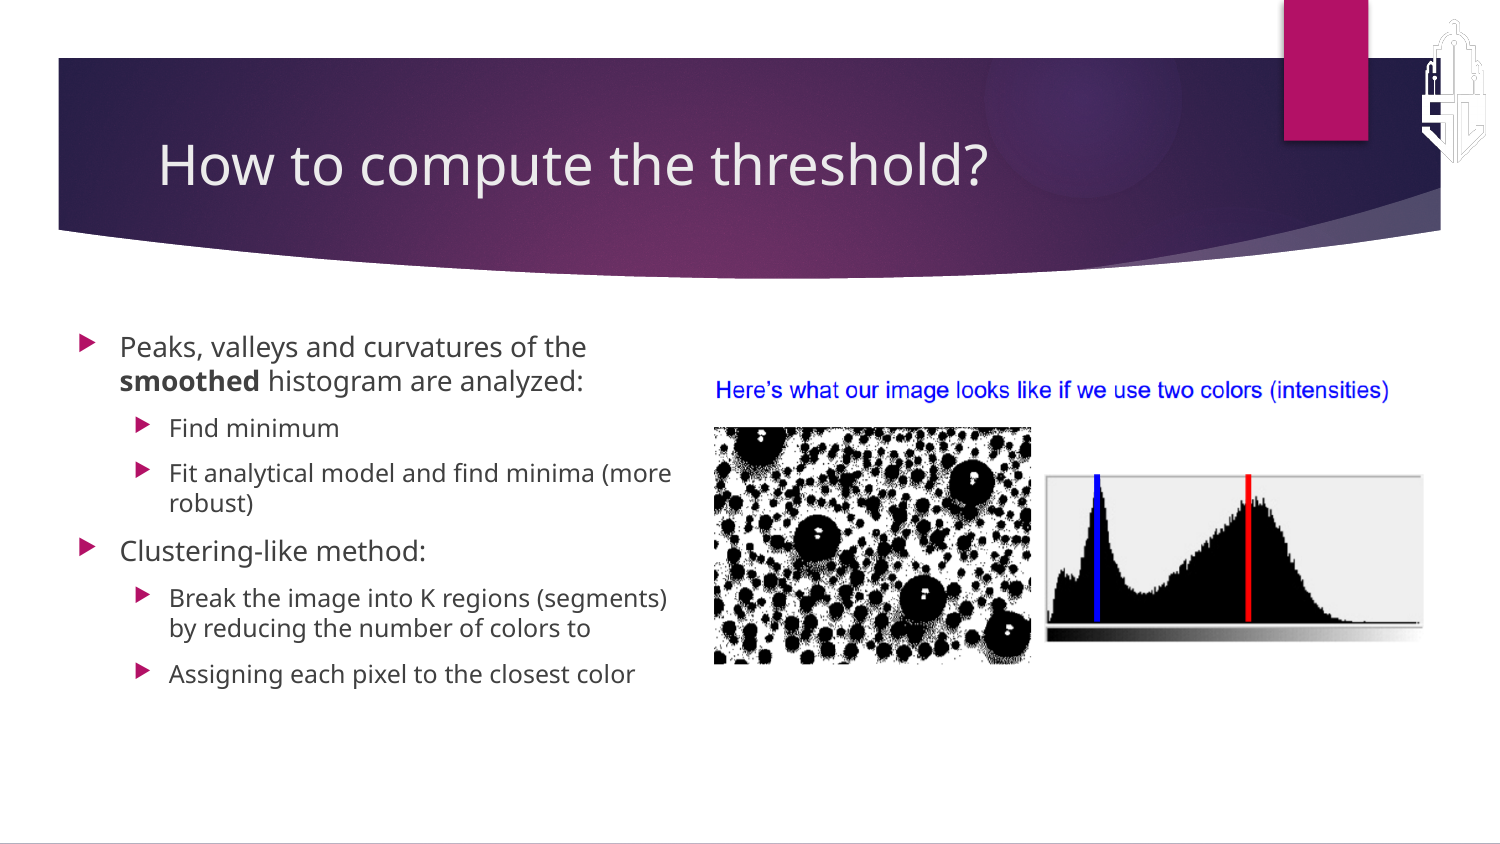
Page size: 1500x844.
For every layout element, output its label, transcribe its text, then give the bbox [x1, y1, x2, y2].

picture [1422, 19, 1486, 163]
list Peaks, valleys and curvatures of the smoothed histogram are analyzed: Find minimum Fit analytical model and find minima (more robust) Clustering-like method: Break the image into K regions (segments) by reducing the number of colors to Assigning each pixel to the closest color [62, 321, 697, 743]
title How to compute the threshold? [142, 119, 1220, 207]
picture [699, 321, 1432, 736]
